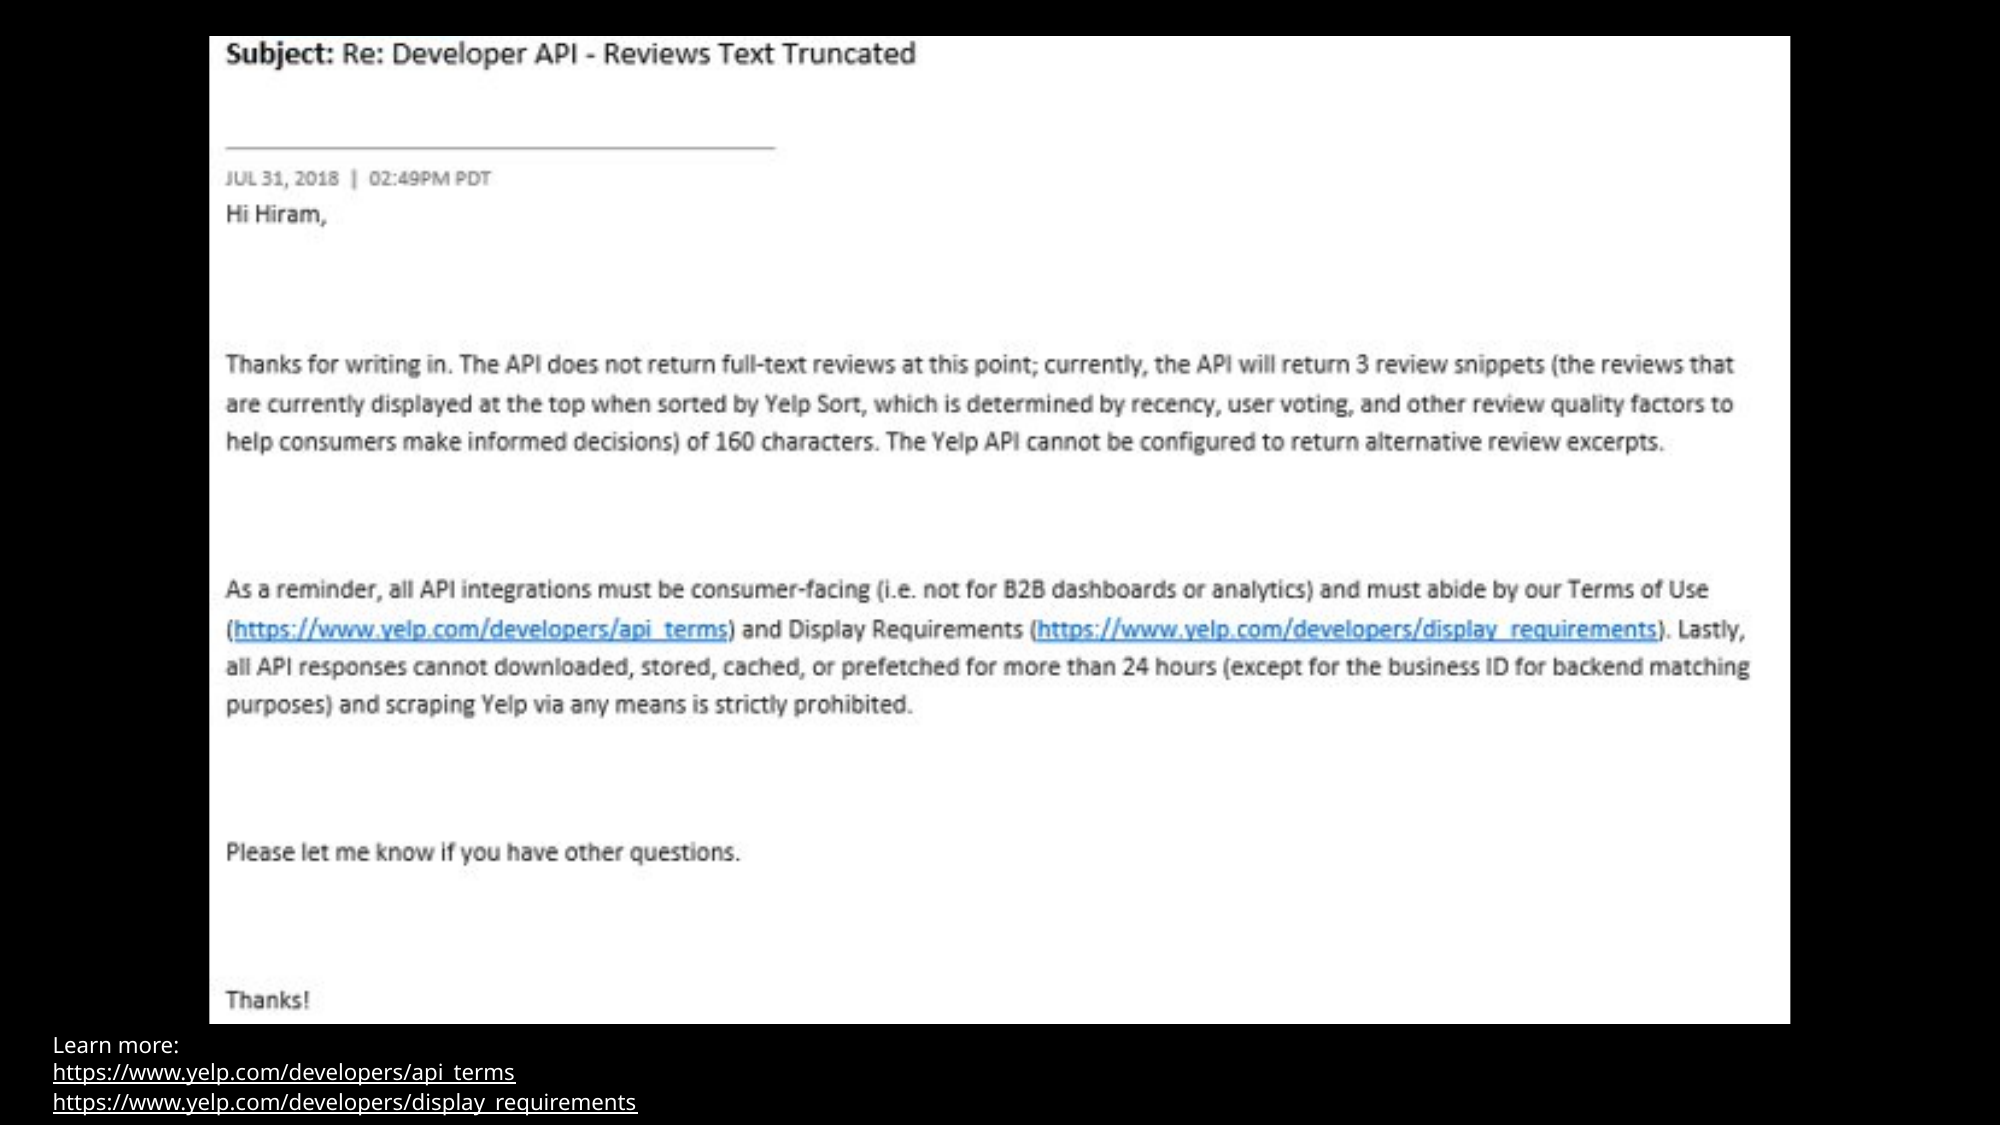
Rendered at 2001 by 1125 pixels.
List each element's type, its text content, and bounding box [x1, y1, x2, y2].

picture [209, 36, 1791, 1025]
text_box Learn more: https://www.yelp.com/developers/api_terms https://www.yelp.com/developers/display_requirements [37, 1024, 1338, 1125]
